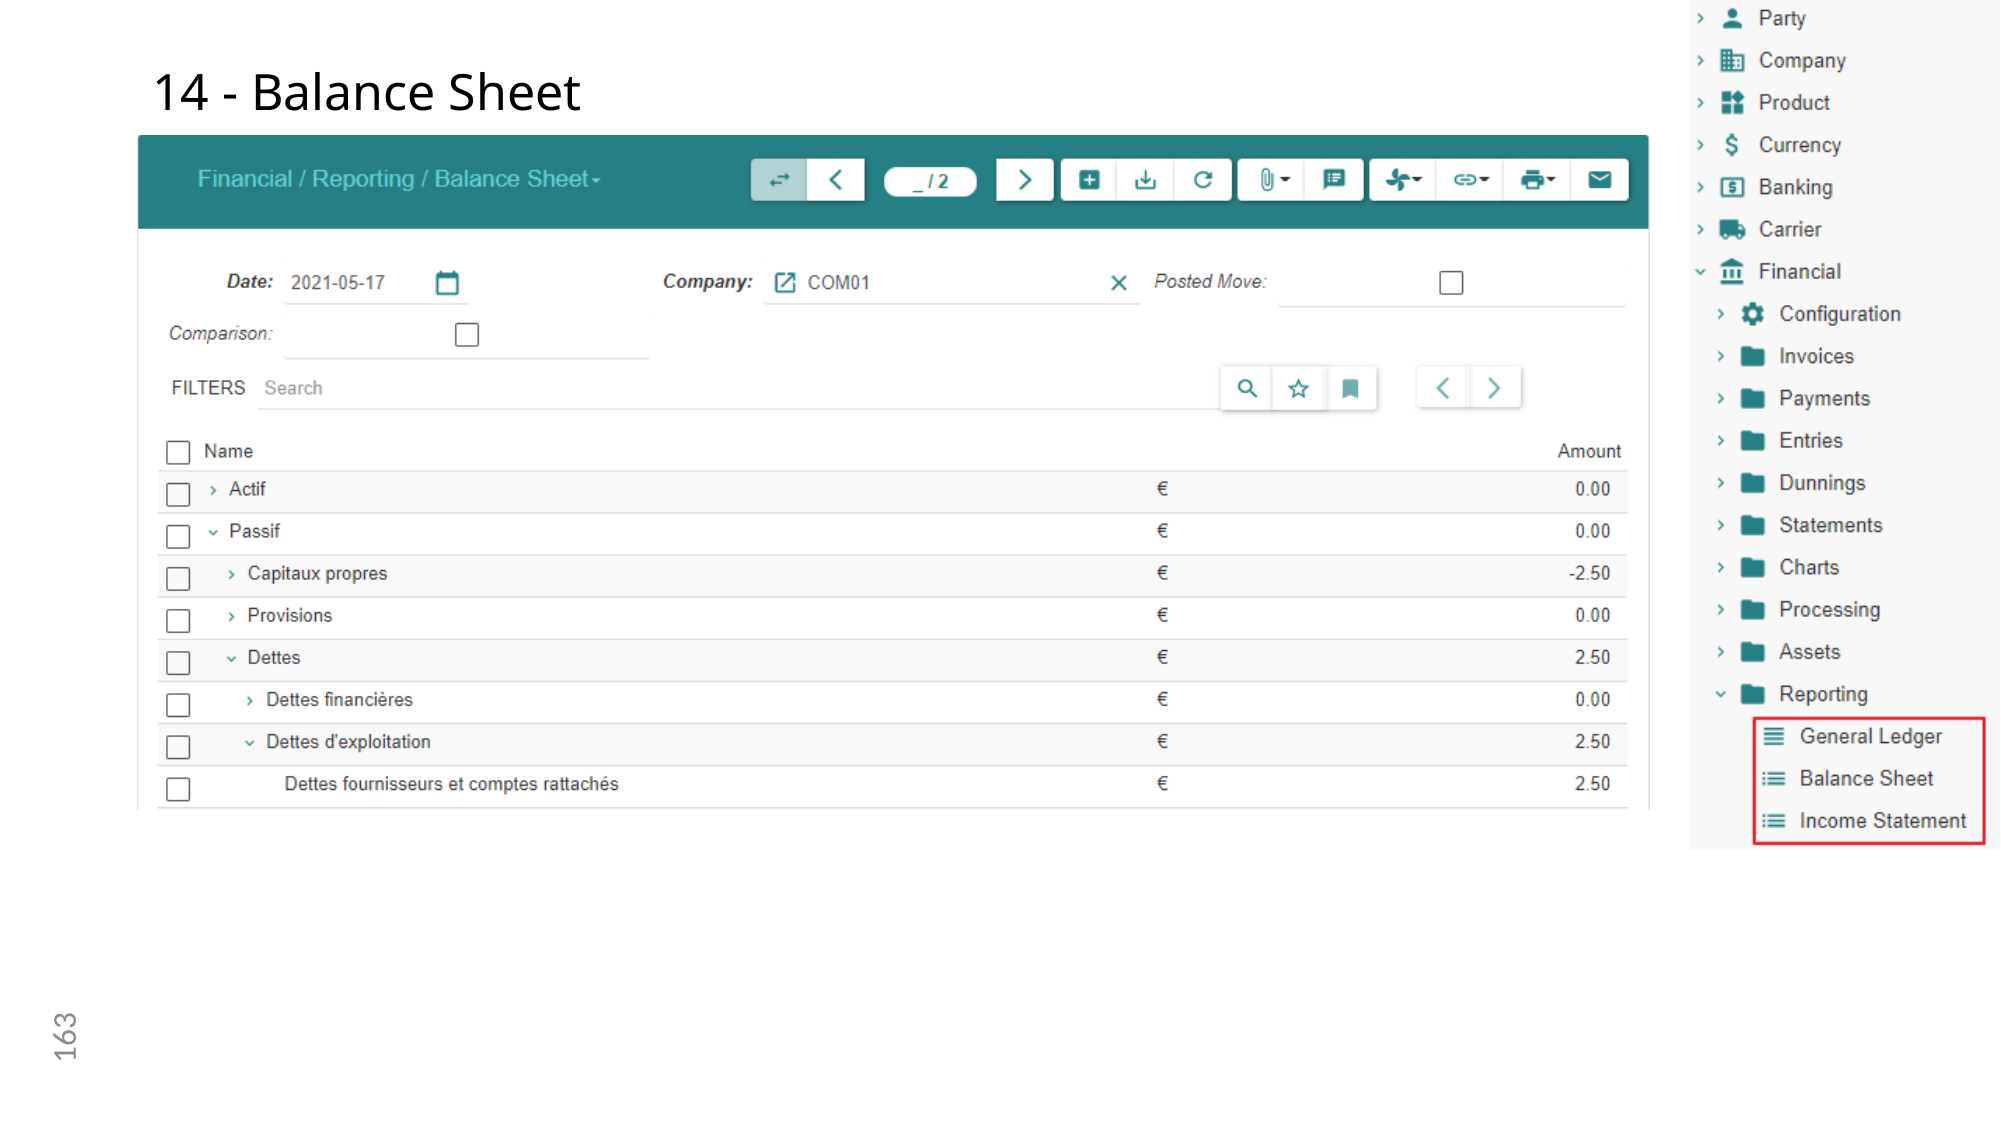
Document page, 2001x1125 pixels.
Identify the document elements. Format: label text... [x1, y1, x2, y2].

slide_number 163 [32, 969, 93, 1108]
picture [137, 135, 1650, 810]
picture [1689, 0, 2000, 850]
title 14 - Balance Sheet [137, 59, 1689, 136]
